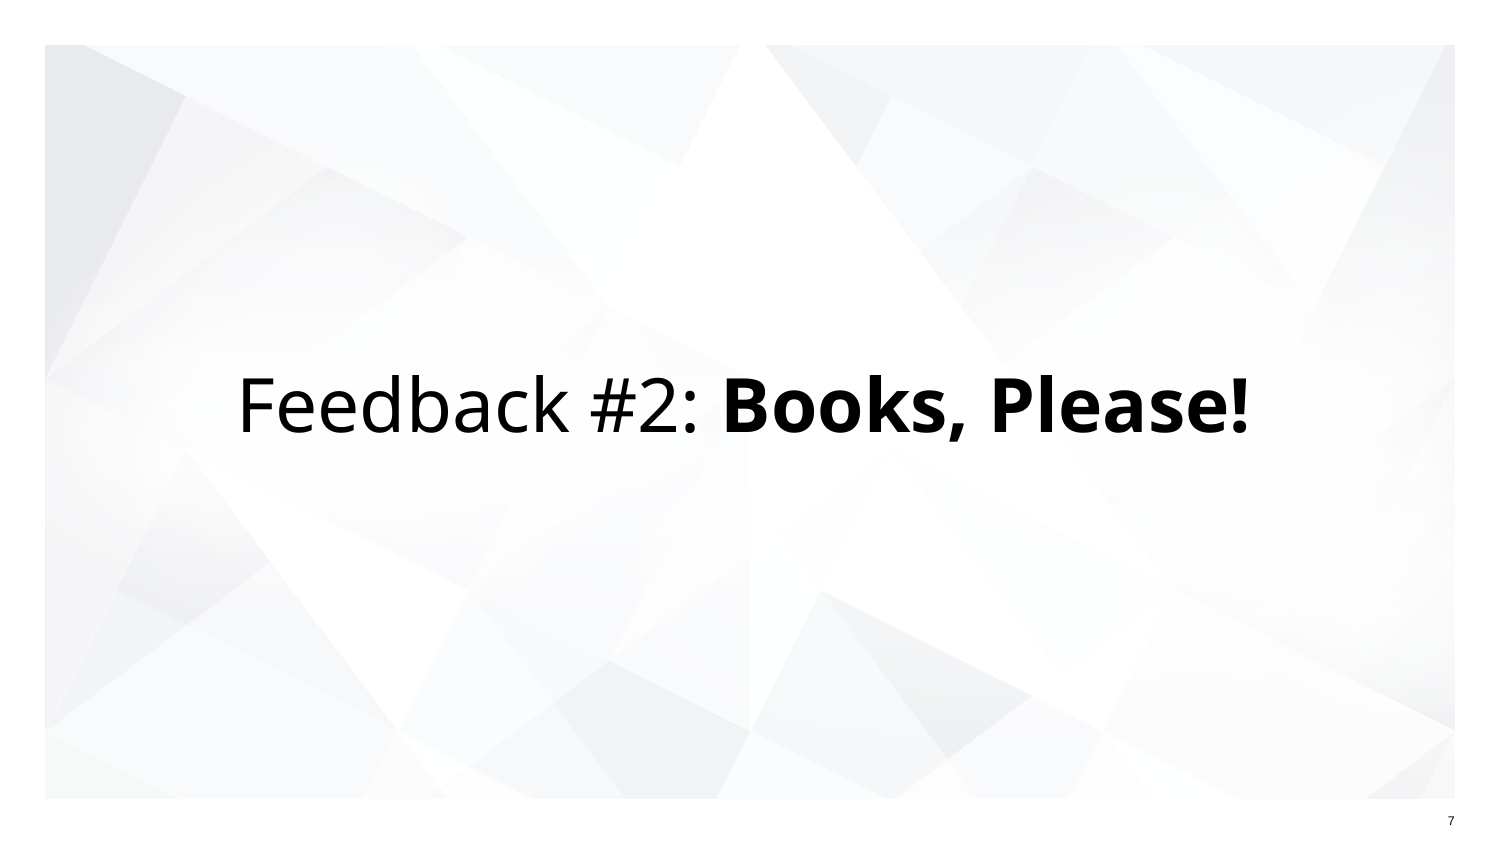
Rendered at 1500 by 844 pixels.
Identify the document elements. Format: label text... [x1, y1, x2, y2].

slide_number 7 [1412, 813, 1455, 831]
picture [45, 45, 1455, 799]
title Feedback #2: Books, Please! [38, 342, 1449, 473]
